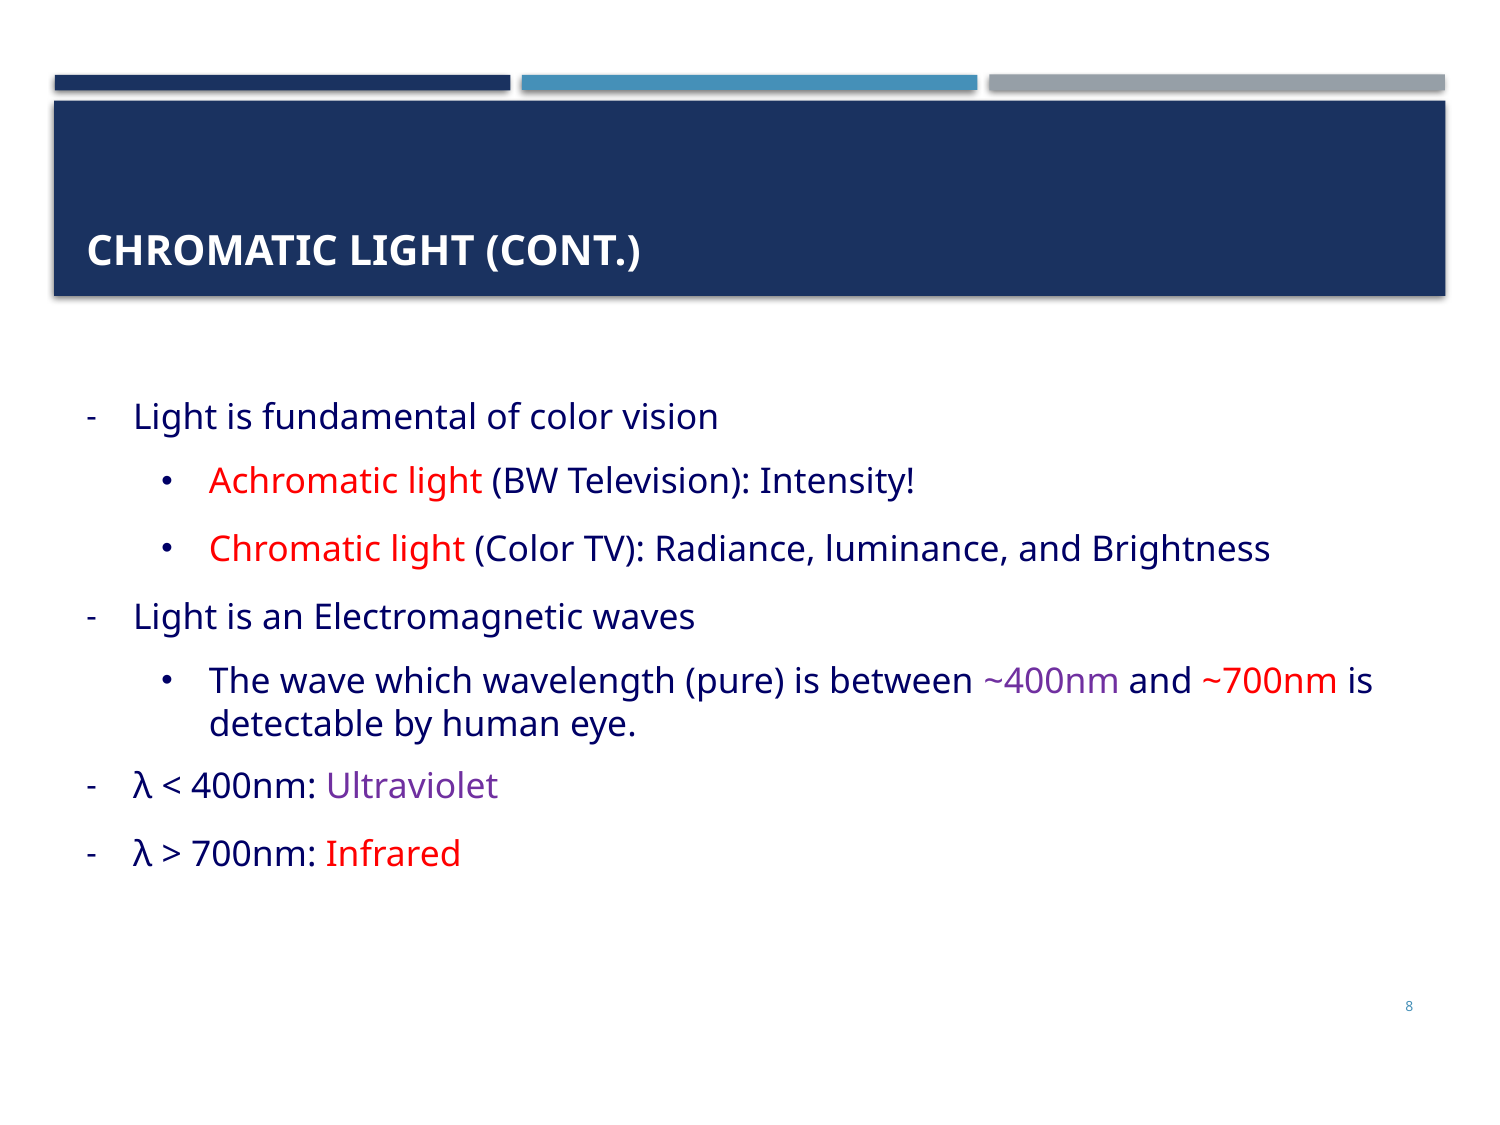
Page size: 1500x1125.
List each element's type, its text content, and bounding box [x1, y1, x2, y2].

slide_number 8 [1298, 977, 1429, 1037]
list Light is fundamental of color vision Achromatic light (BW Television): Intensity! Chromatic light (Color TV): Radiance, luminance, and Brightness Light is an Electromagnetic waves The wave which wavelength (pure) is between ~400nm and ~700nm is detectable by human eye. λ < 400nm: Ultraviolet λ > 700nm: Infrared [71, 357, 1429, 962]
title Chromatic Light (cont.) [71, 115, 1429, 282]
